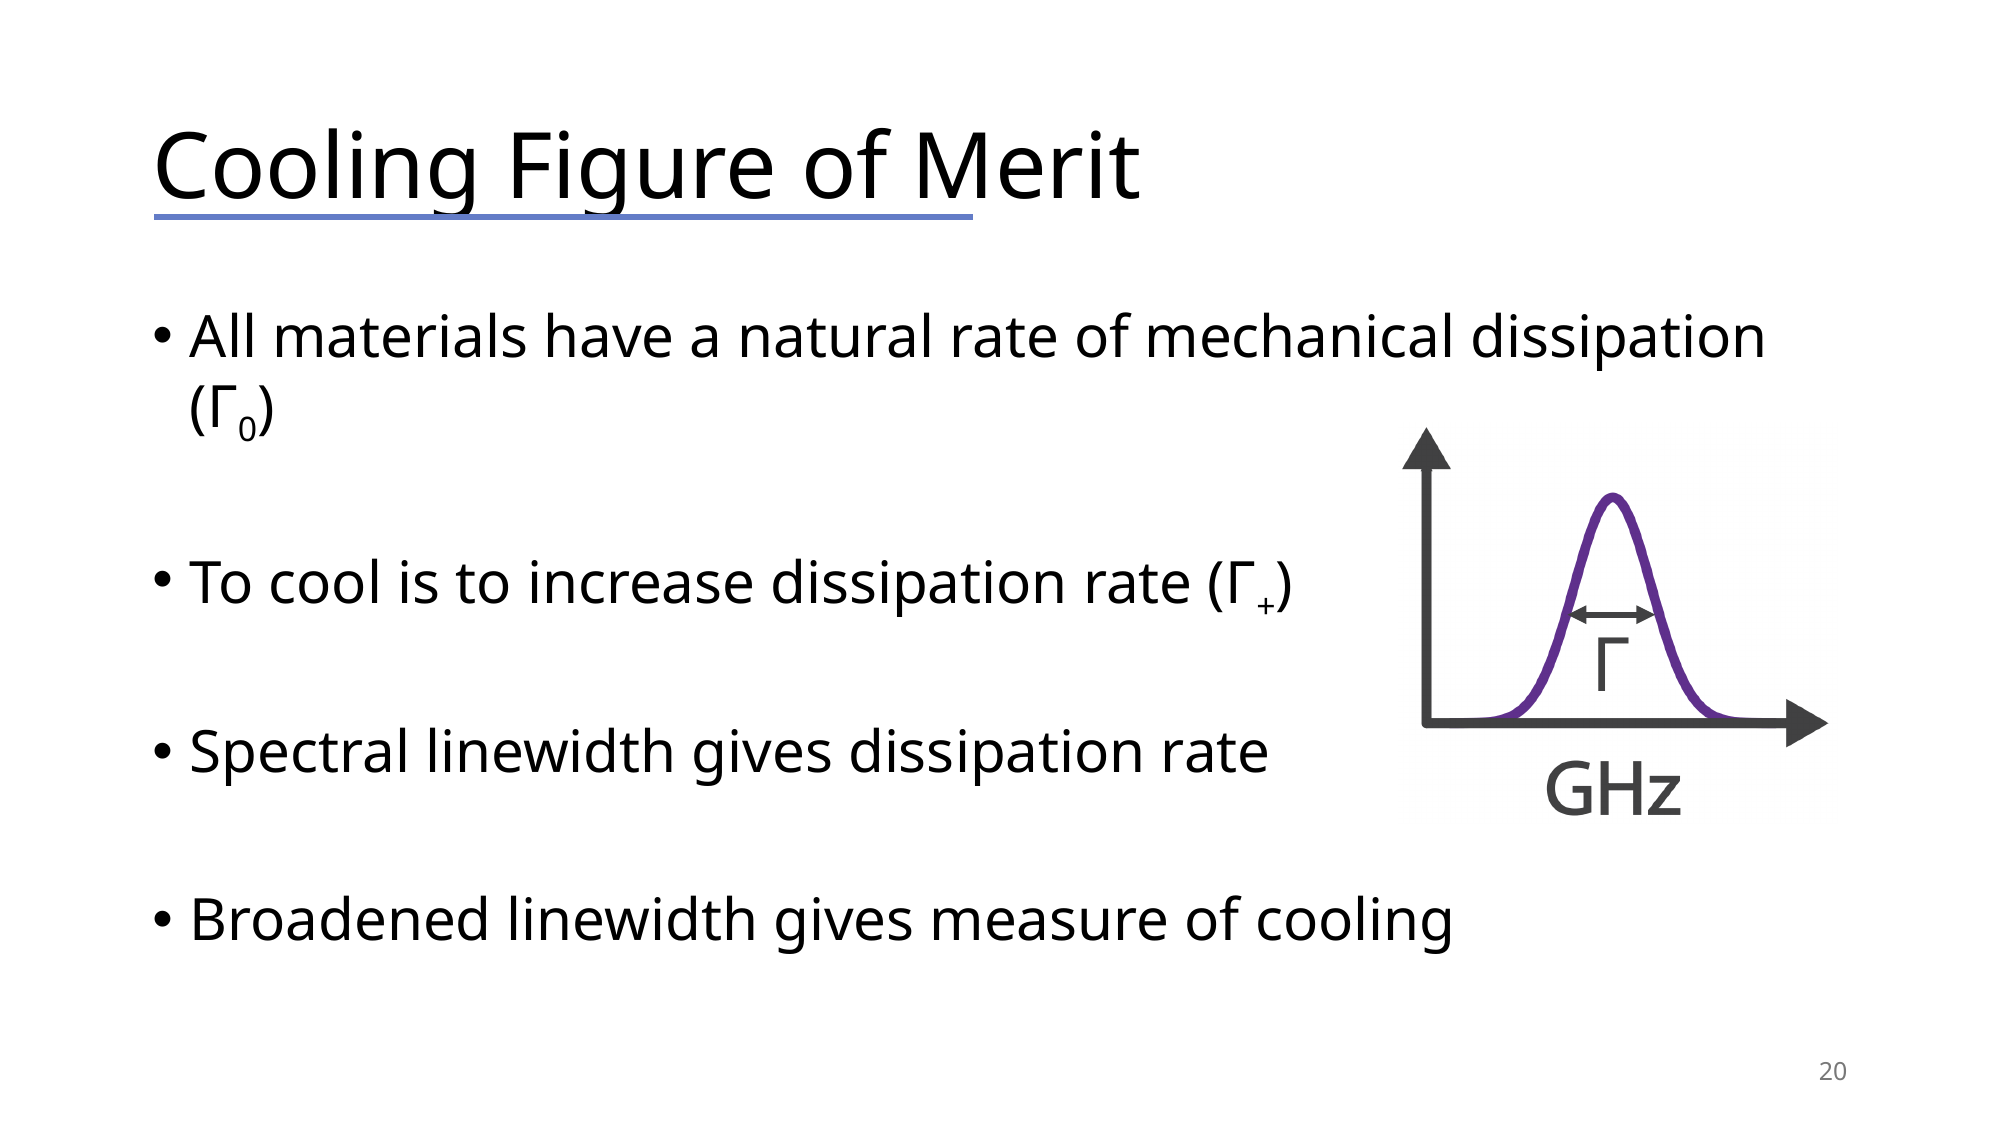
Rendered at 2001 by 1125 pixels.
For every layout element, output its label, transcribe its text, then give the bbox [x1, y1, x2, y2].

title Cooling Figure of Merit [137, 59, 1863, 278]
slide_number 19 [1412, 1042, 1863, 1103]
list All materials have a natural rate of mechanical dissipation (Γ0) To cool is to increase dissipation rate (Γ+) Spectral linewidth gives dissipation rate Broadened linewidth gives measure of cooling [137, 299, 1863, 1014]
picture [1398, 421, 1838, 825]
